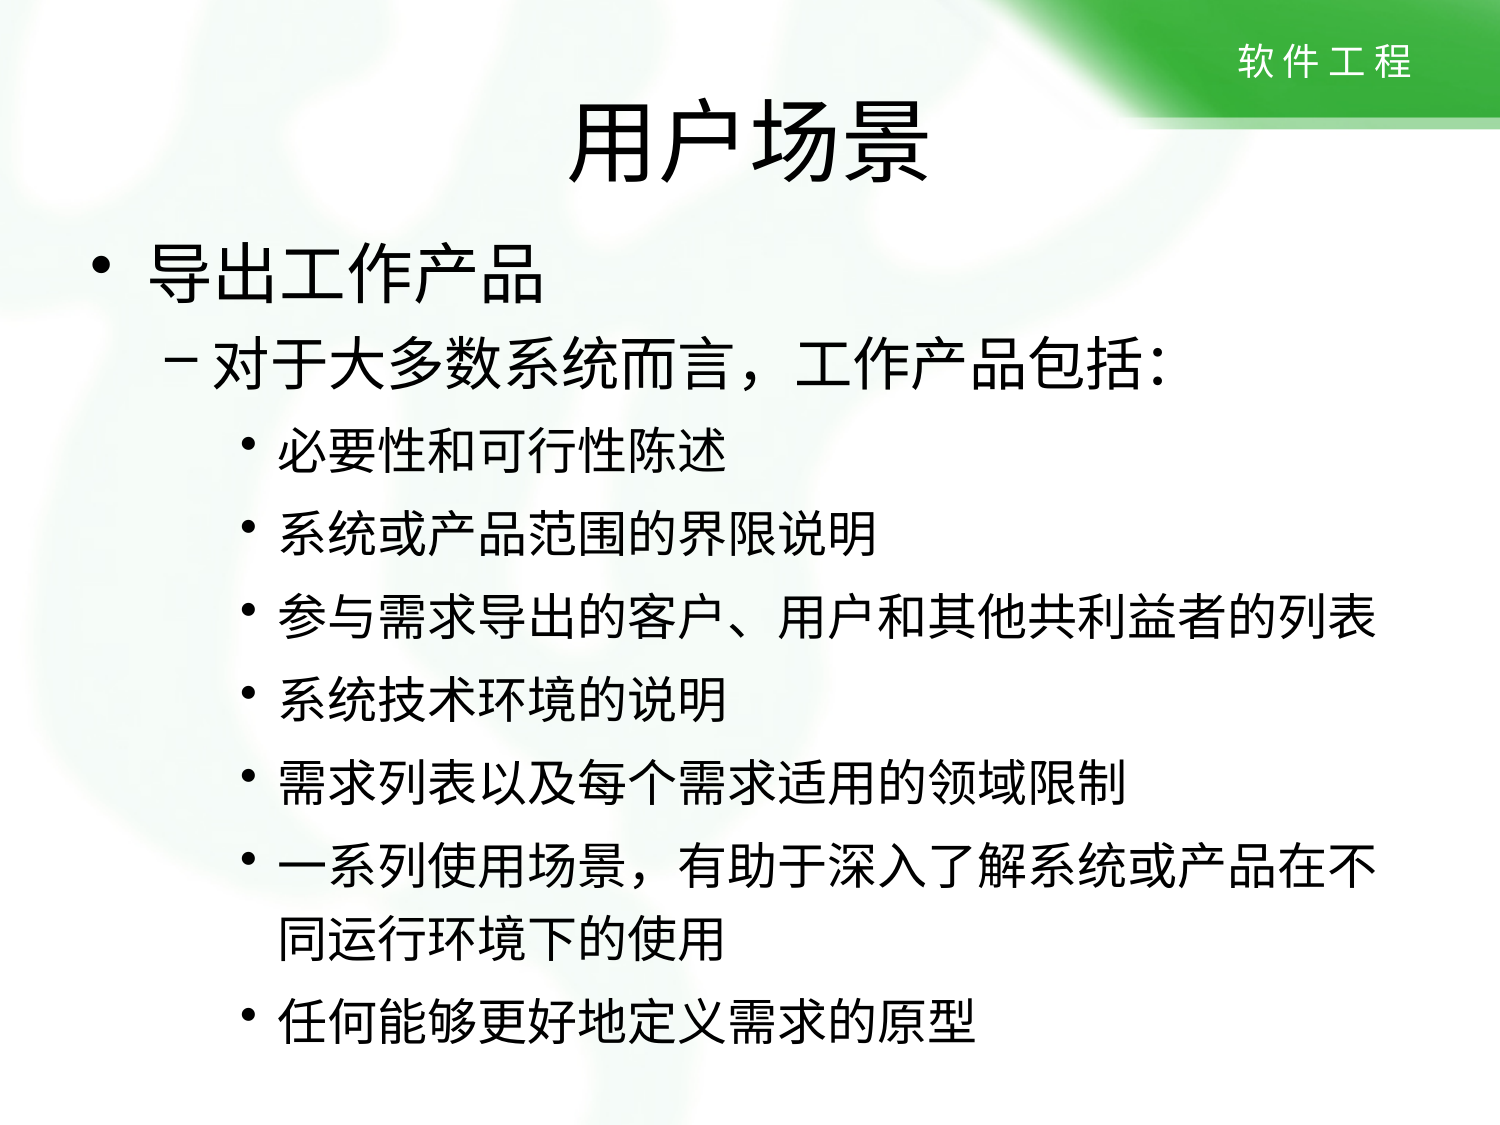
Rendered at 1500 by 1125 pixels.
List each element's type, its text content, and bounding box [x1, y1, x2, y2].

title 用户场景 [75, 45, 1425, 231]
list 导出工作产品 对于大多数系统而言，工作产品包括： 必要性和可行性陈述 系统或产品范围的界限说明 参与需求导出的客户、用户和其他共利益者的列表 系统技术环境的说明 需求列表以及每个需求适用的领域限制 一系列使用场景，有助于深入了解系统或产品在不同运行环境下的使用 任何能够更好地定义需求的原型 [75, 231, 1425, 1005]
picture [0, 0, 1500, 1125]
